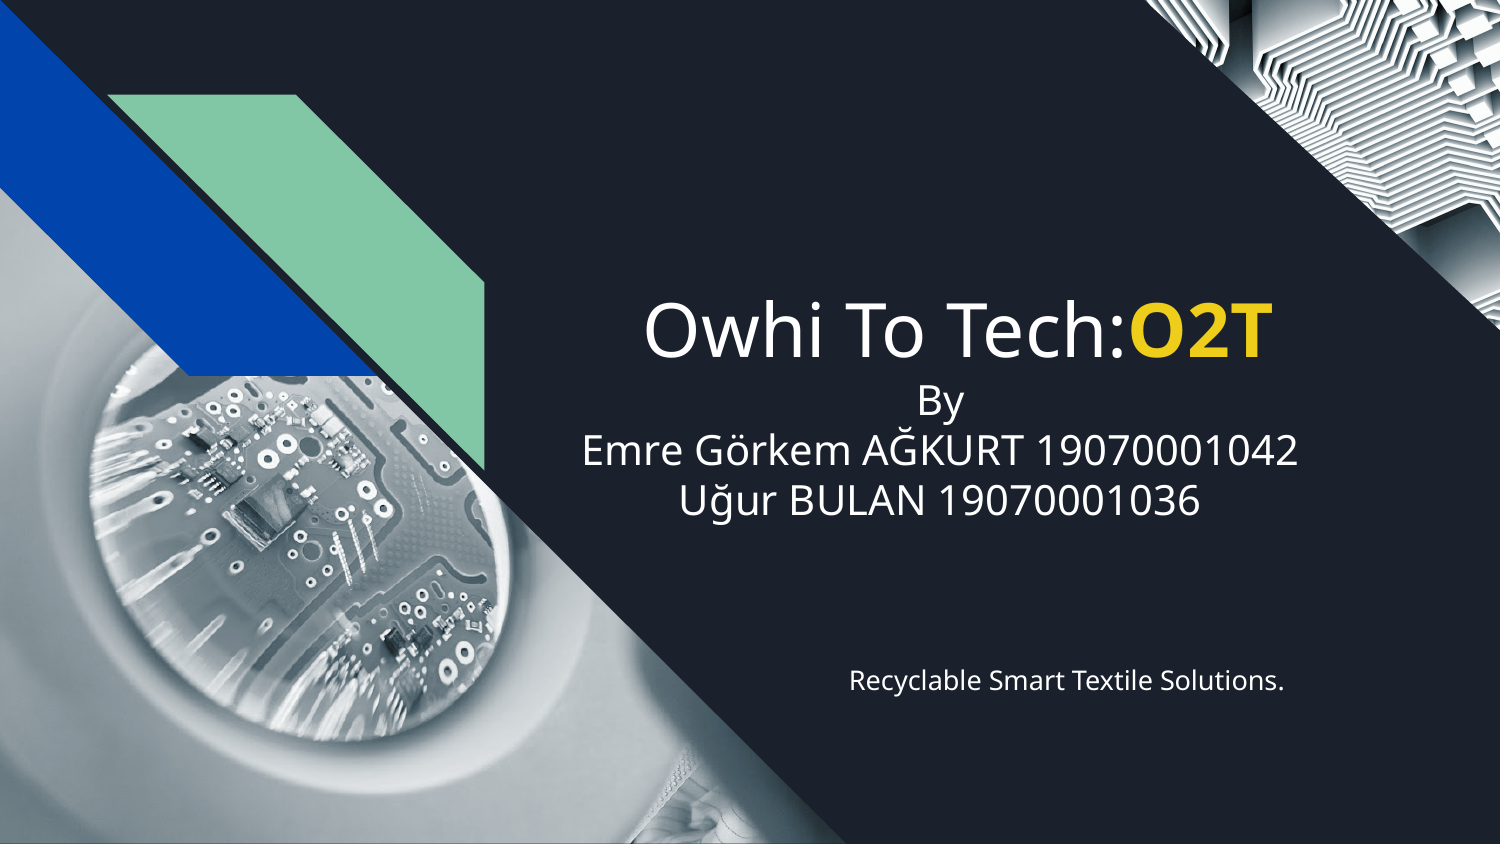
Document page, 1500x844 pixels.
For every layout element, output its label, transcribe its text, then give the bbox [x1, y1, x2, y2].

title Owhi To Tech:O2T By Emre Görkem AĞKURT 19070001042 Uğur BULAN 19070001036 [477, 258, 1404, 518]
subtitle Recyclable Smart Textile Solutions. [833, 643, 1404, 727]
picture [1144, 0, 1500, 331]
picture [0, 189, 847, 844]
